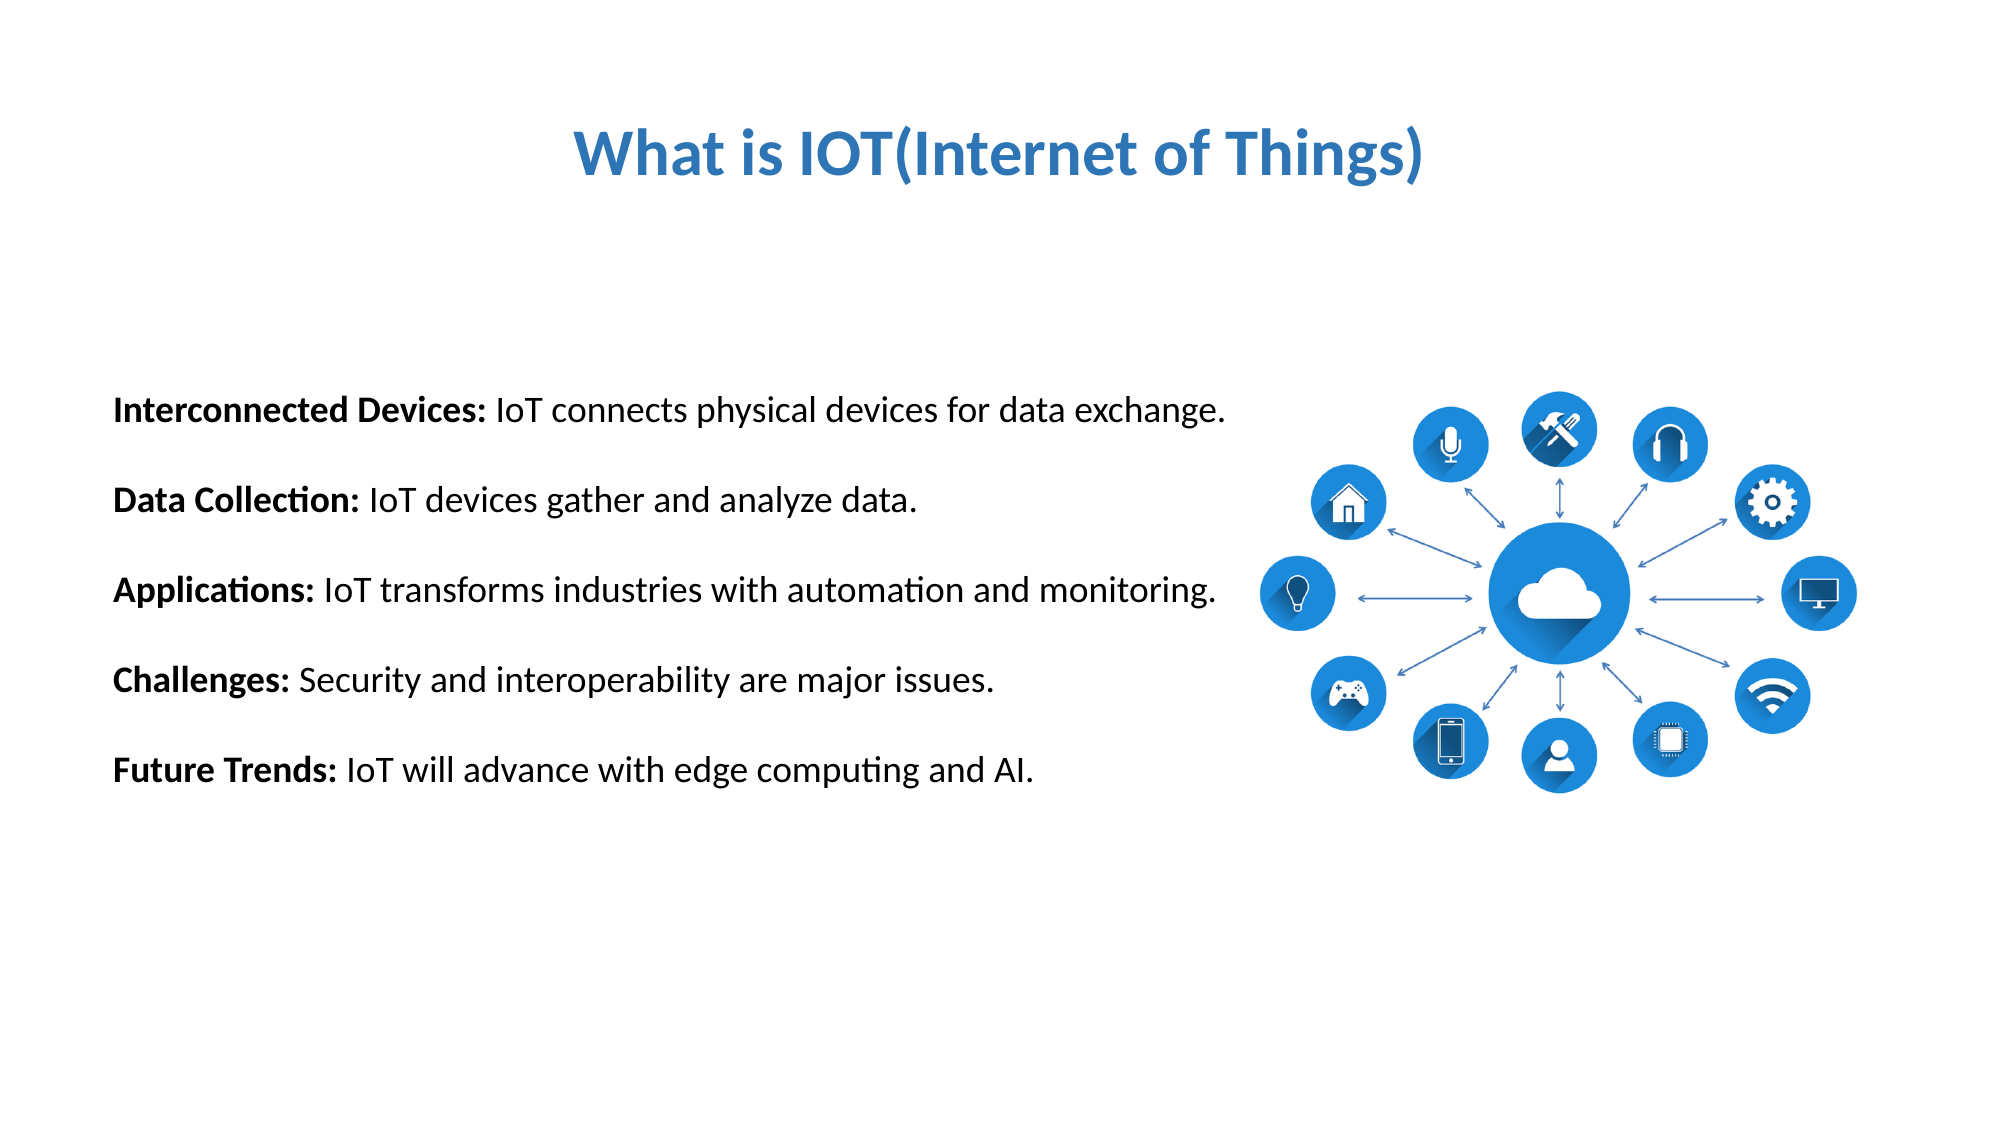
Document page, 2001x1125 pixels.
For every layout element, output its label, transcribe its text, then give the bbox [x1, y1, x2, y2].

text_box Interconnected Devices: IoT connects physical devices for data exchange. Data Collection: IoT devices gather and analyze data. Applications: IoT transforms industries with automation and monitoring. Challenges: Security and interoperability are major issues. Future Trends: IoT will advance with edge computing and AI. [98, 378, 1235, 798]
text_box What is IOT(Internet of Things) [295, 101, 1705, 197]
picture [1235, 368, 1878, 812]
